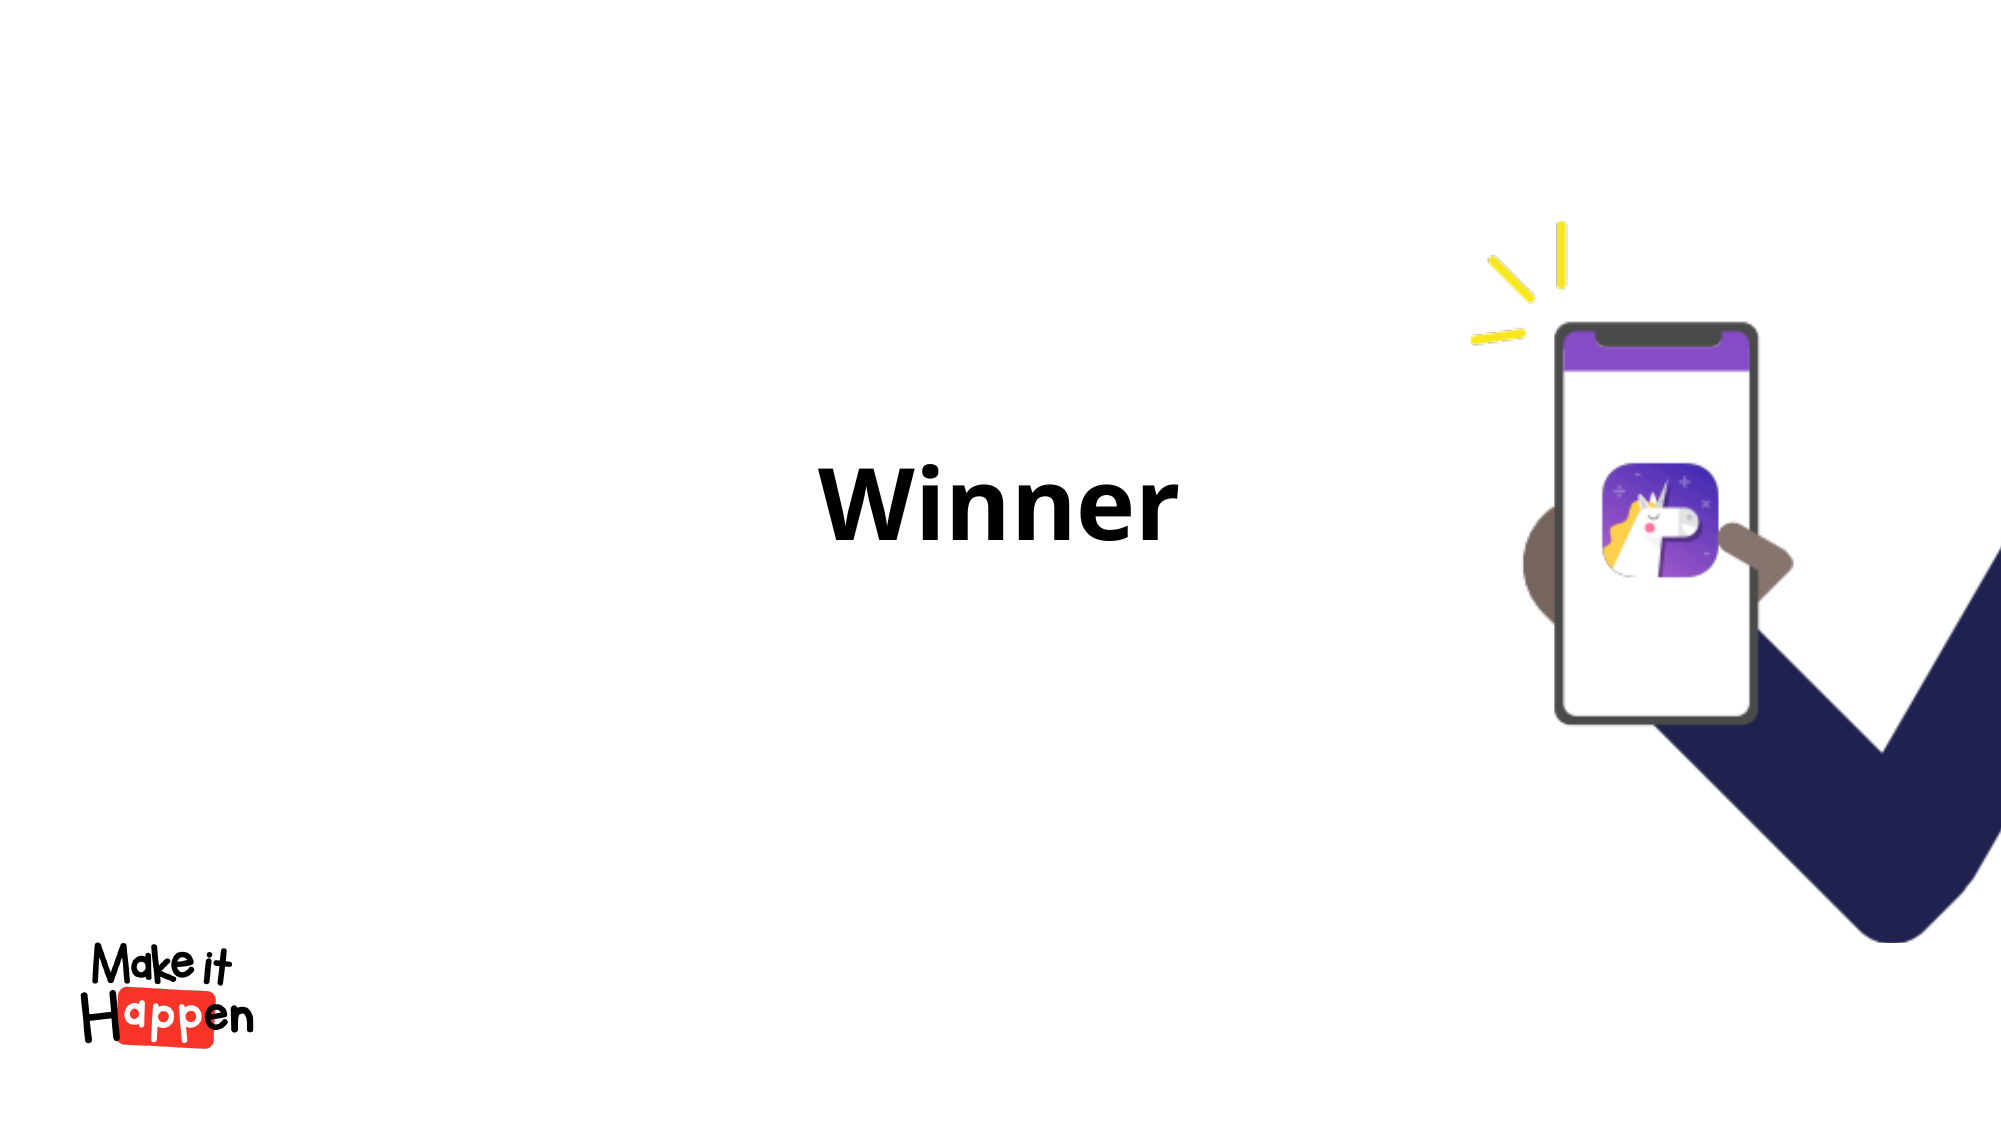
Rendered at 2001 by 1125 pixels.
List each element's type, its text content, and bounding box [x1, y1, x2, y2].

text_box Winner [261, 416, 1470, 600]
picture [80, 942, 254, 1049]
picture [1470, 221, 2000, 943]
